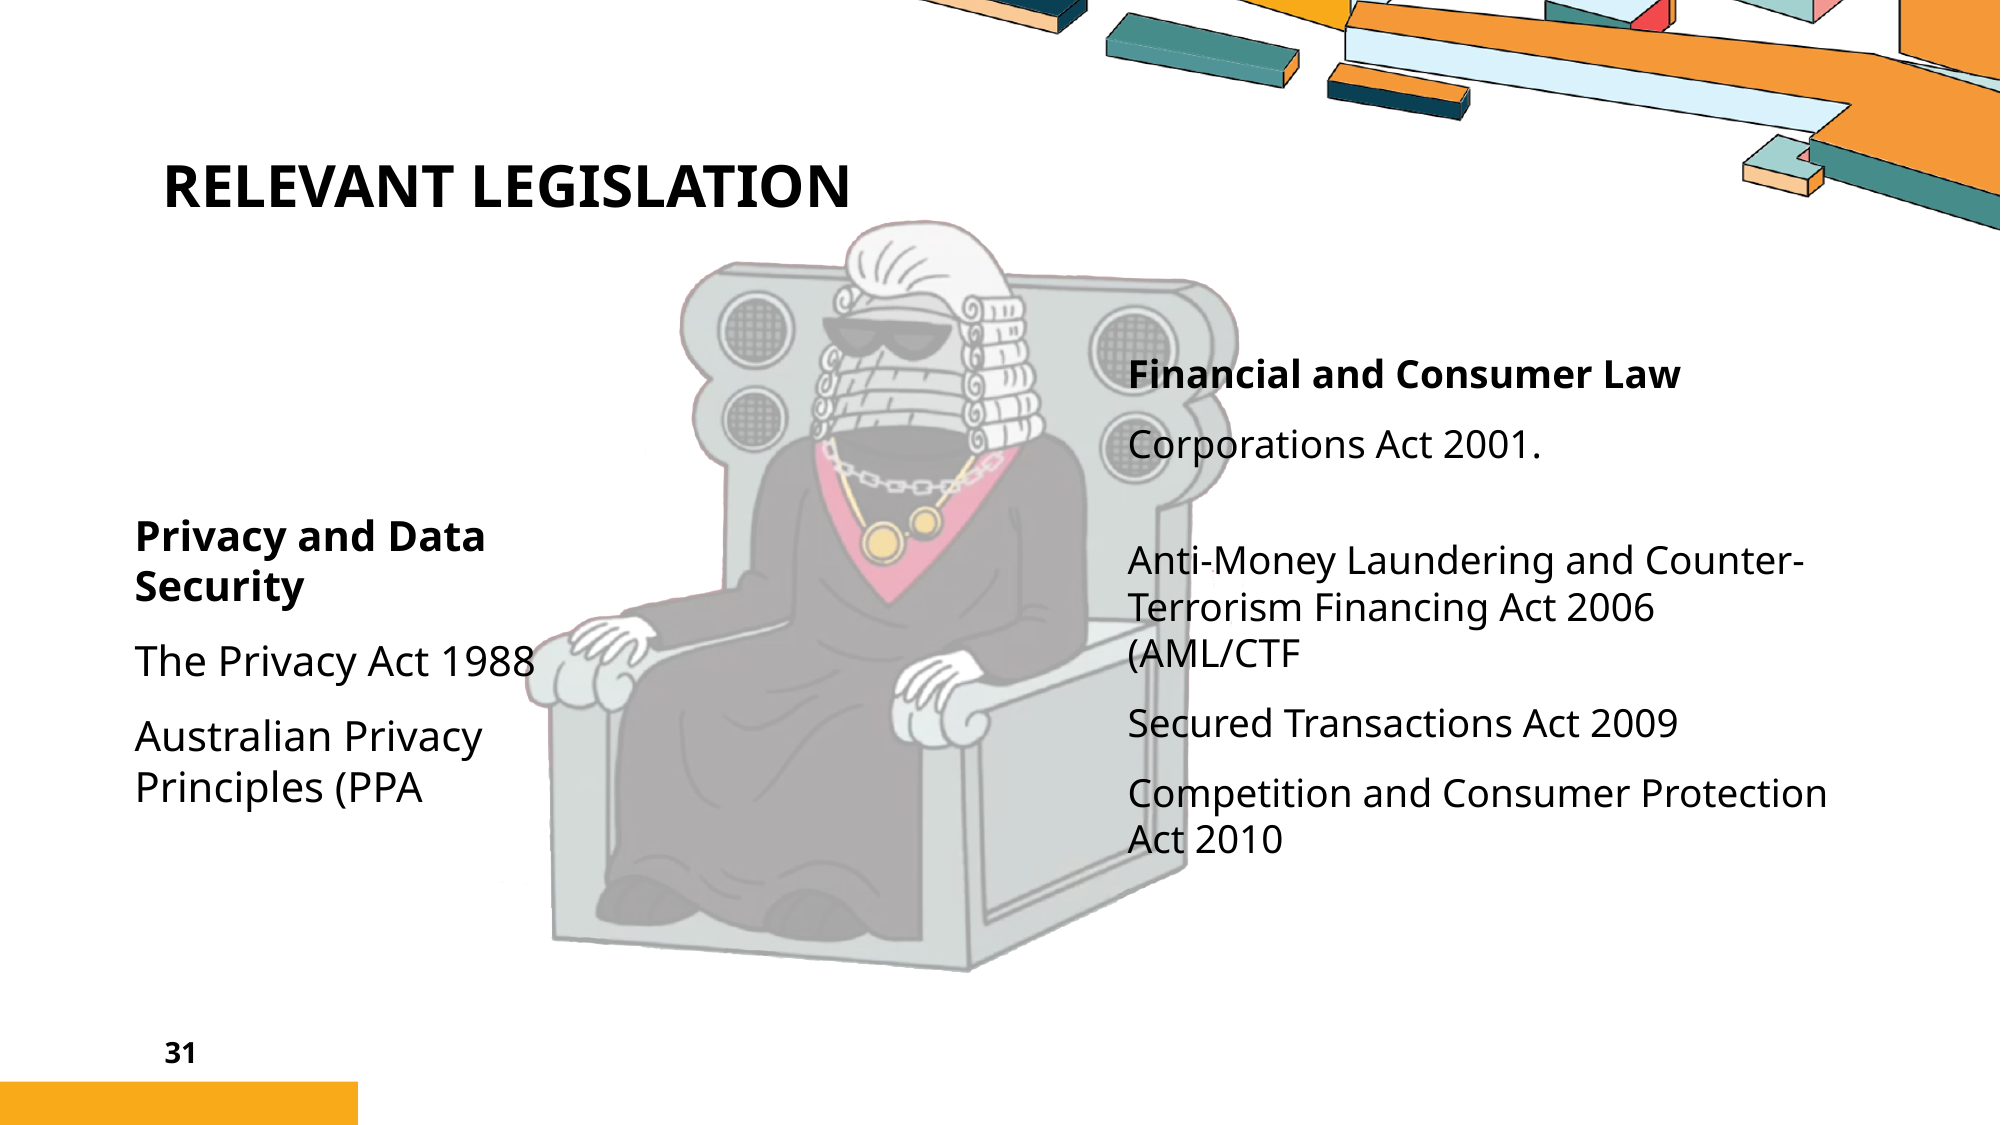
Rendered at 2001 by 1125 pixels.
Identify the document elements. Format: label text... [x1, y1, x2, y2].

text_box Financial and Consumer Law Corporations Act 2001. Anti-Money Laundering and Counter-Terrorism Financing Act 2006 (AML/CTF Secured Transactions Act 2009 Competition and Consumer Protection Act 2010 [1279, 342, 1853, 873]
picture [495, 0, 2000, 1041]
slide_number 31 [149, 1024, 345, 1085]
list Privacy and Data Security The Privacy Act 1988 Australian Privacy Principles (PPA [119, 502, 495, 911]
title Relevant Legislation [147, 22, 1160, 228]
